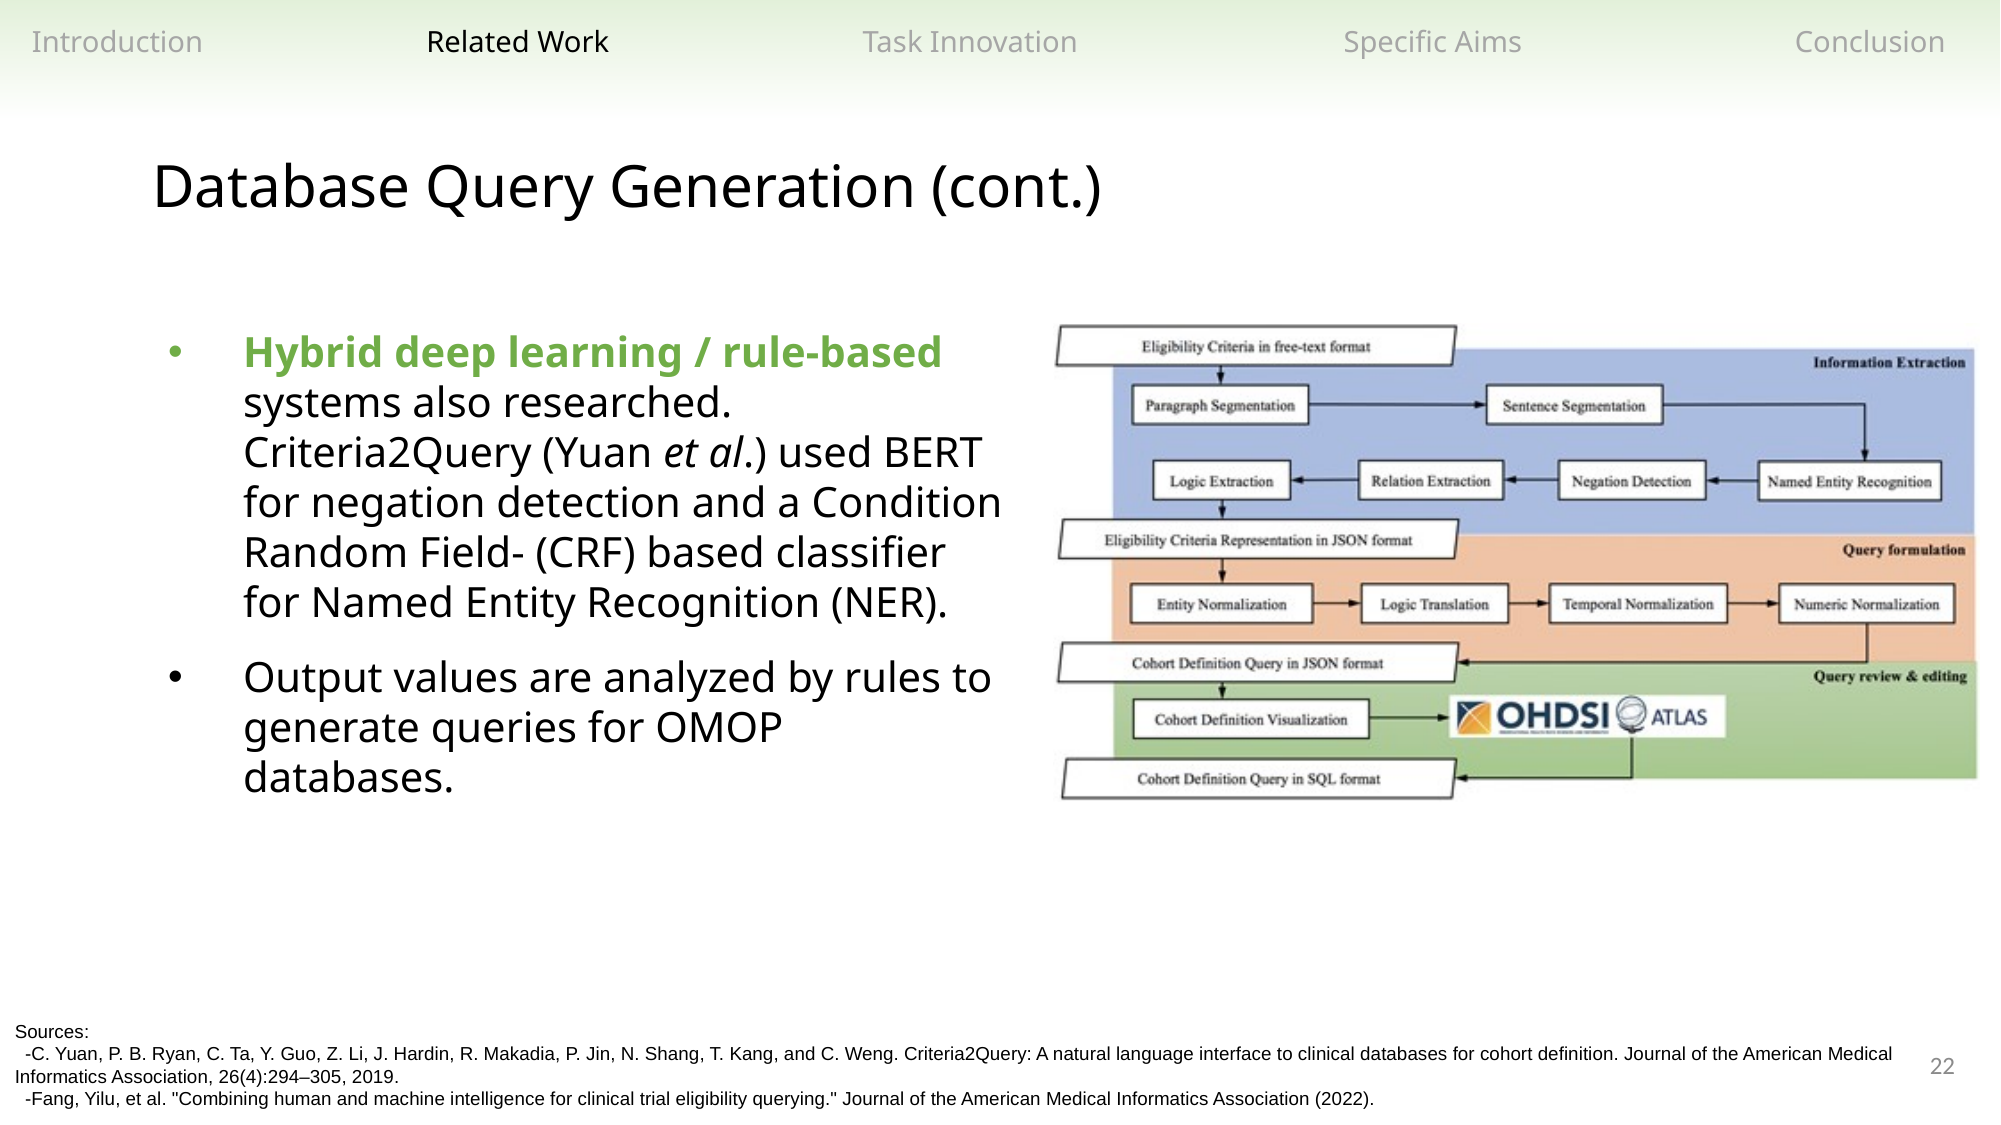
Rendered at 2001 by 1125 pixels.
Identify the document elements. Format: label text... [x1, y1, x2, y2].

text_box Sources: -C. Yuan, P. B. Ryan, C. Ta, Y. Guo, Z. Li, J. Hardin, R. Makadia, P. Jin, N. Shang, T. Kang, and C. Weng. Criteria2Query: A natural language interface to clinical databases for cohort definition. Journal of the American Medical Informatics Association, 26(4):294–305, 2019. -Fang, Yilu, et al. "Combining human and machine intelligence for clinical trial eligibility querying." Journal of the American Medical Informatics Association (2022). [0, 1012, 2000, 1117]
picture [1053, 323, 1980, 802]
text_box Database Query Generation (cont.) [137, 141, 1800, 227]
text_box Hybrid deep learning / rule-based systems also researched. Criteria2Query (Yuan et al.) used BERT for negation detection and a Condition Random Field- (CRF) based classifier for Named Entity Recognition (NER). Output values are analyzed by rules to generate queries for OMOP databases. [153, 318, 1019, 1012]
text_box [24, 15, 1958, 67]
